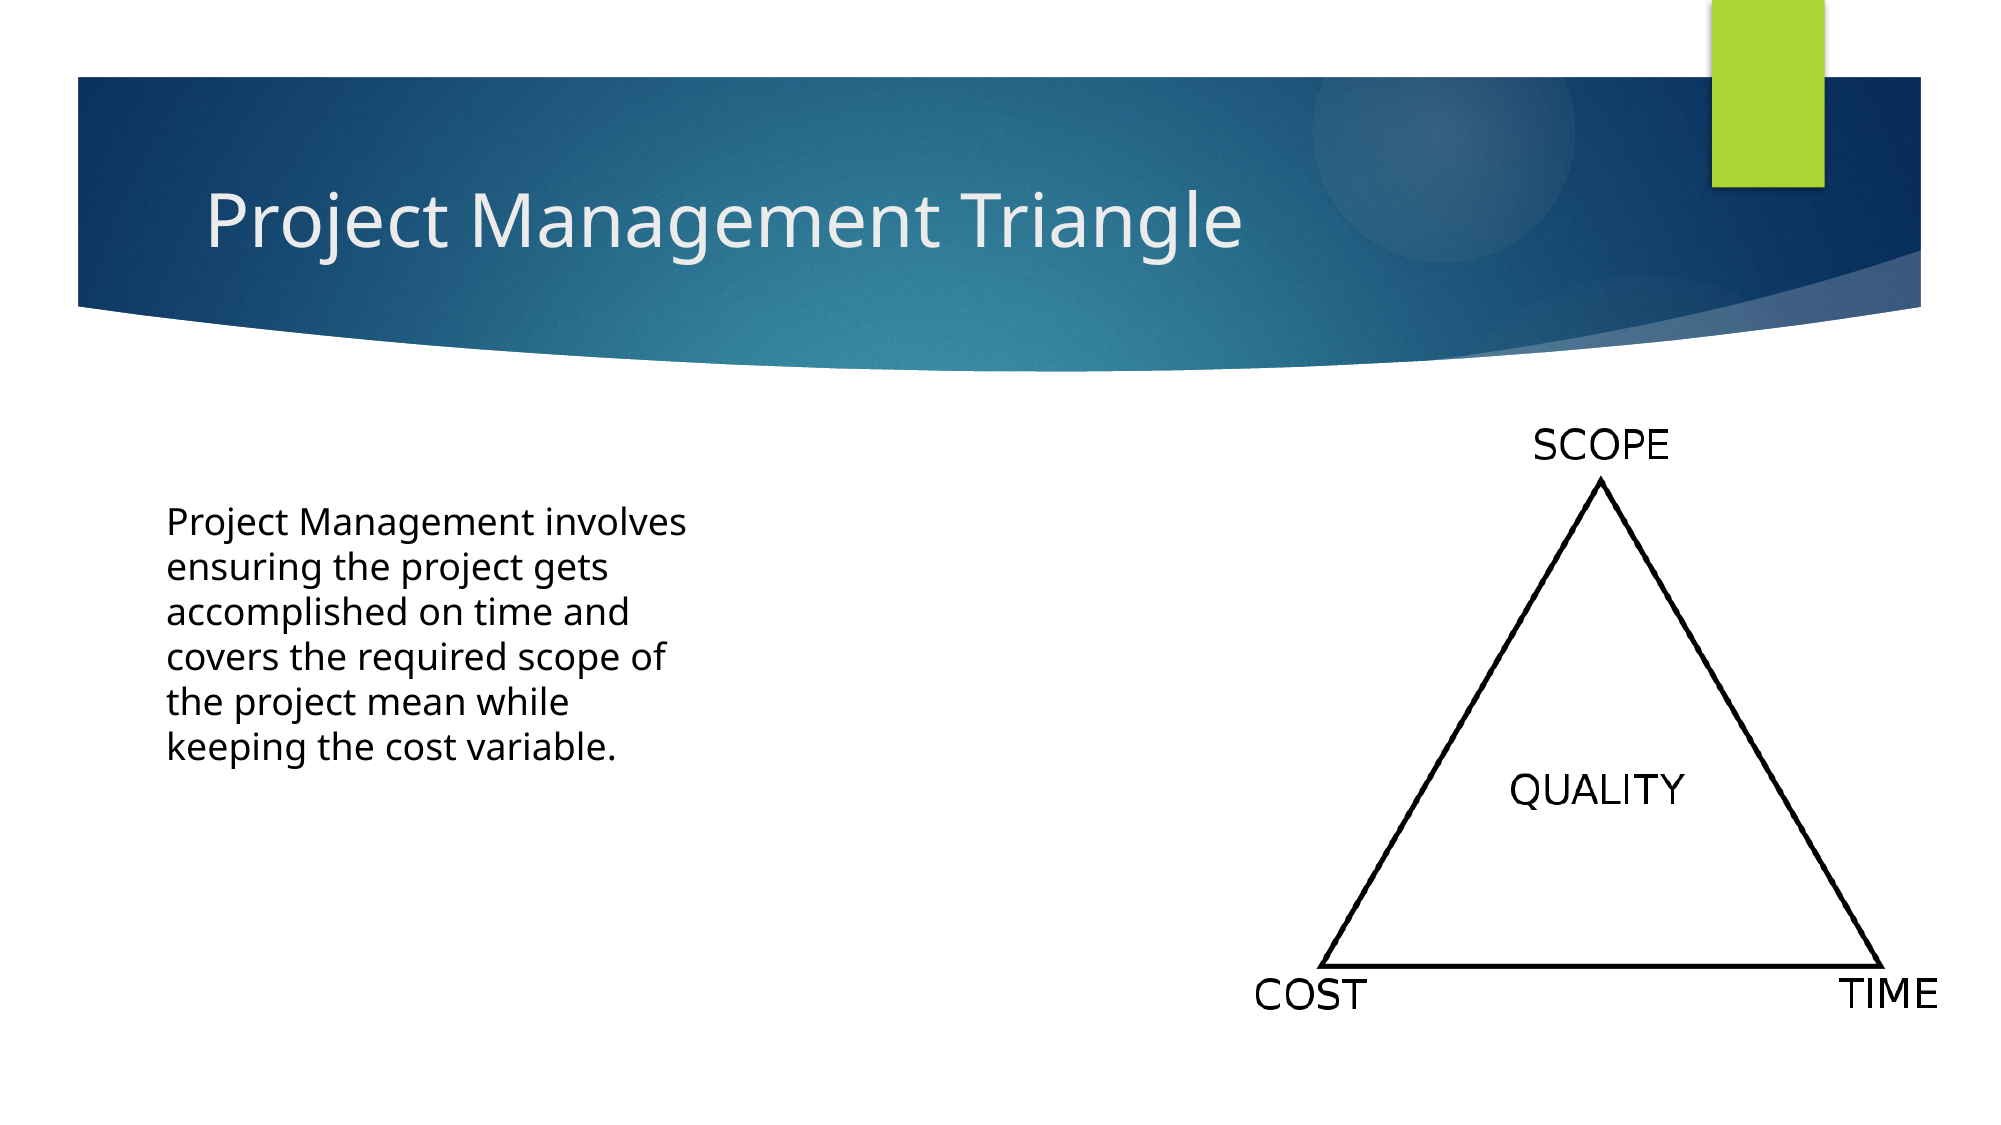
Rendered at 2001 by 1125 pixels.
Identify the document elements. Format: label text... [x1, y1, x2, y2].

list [1248, 428, 1955, 1021]
text_box Project Management involves ensuring the project gets accomplished on time and covers the required scope of the project mean while keeping the cost variable. [151, 490, 726, 776]
title Project Management Triangle [189, 159, 1627, 276]
